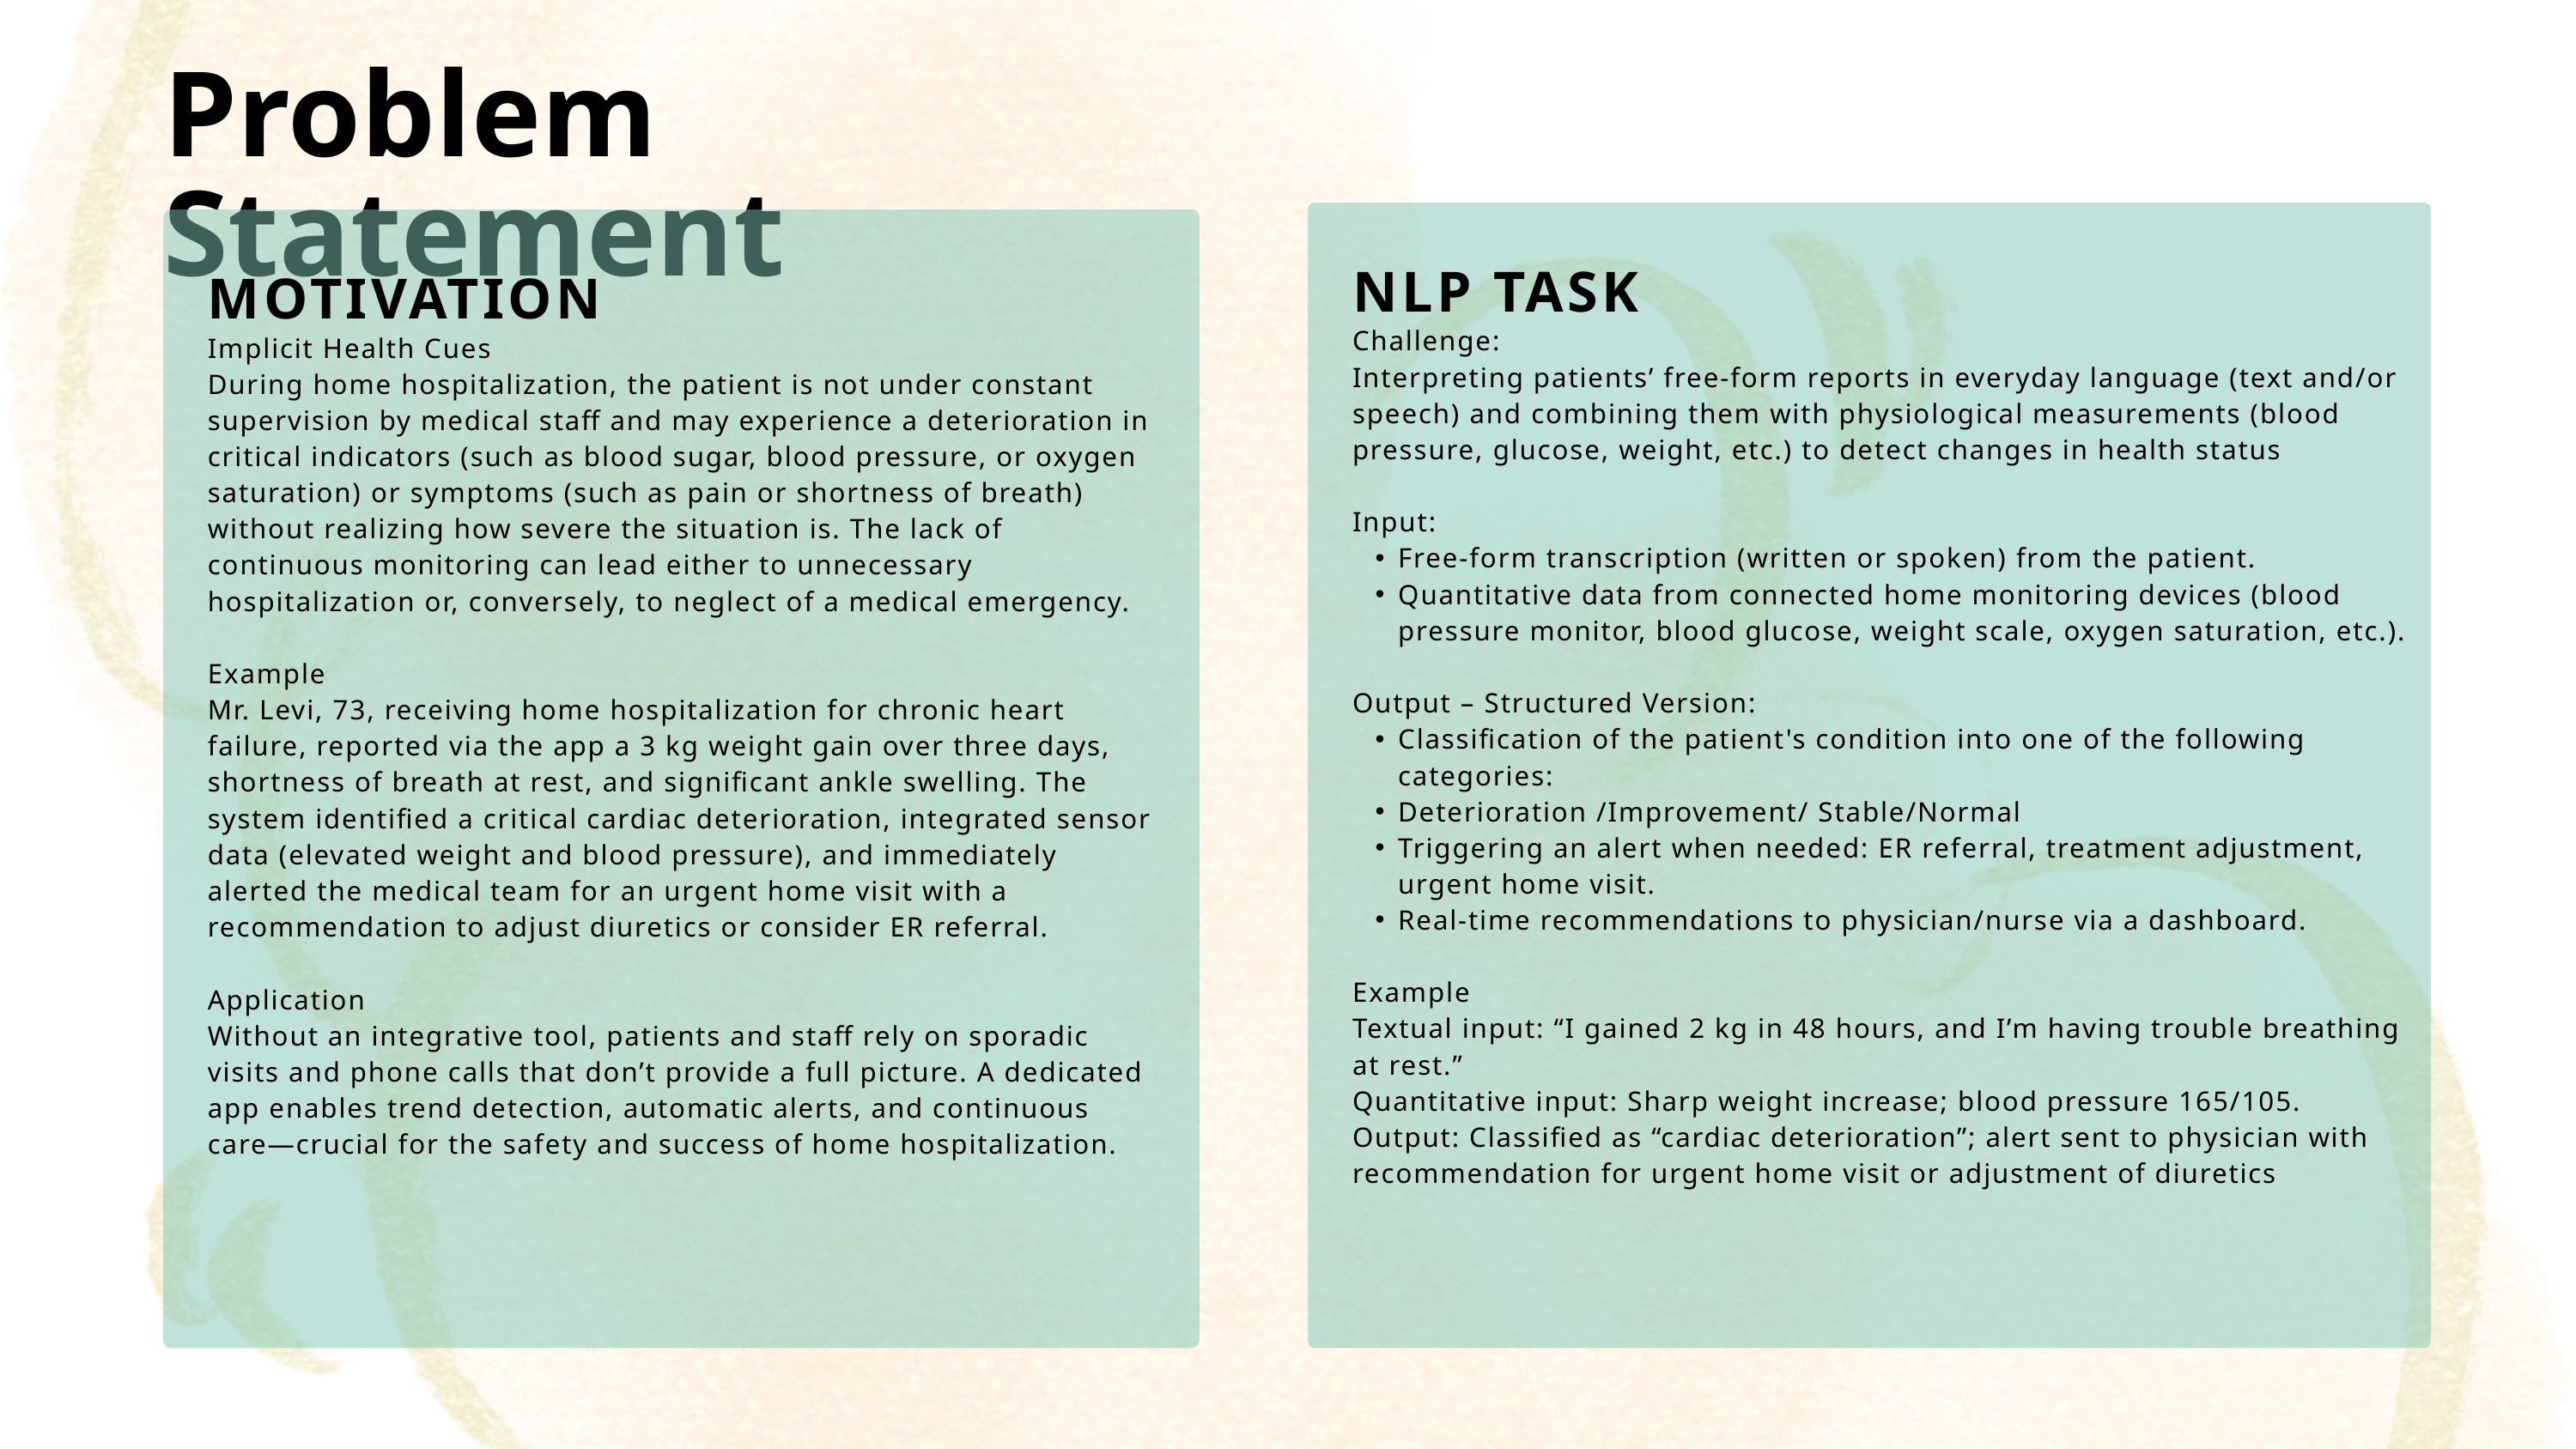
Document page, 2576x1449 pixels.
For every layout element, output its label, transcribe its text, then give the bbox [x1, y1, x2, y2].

text_box [0, 0, 2576, 1449]
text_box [1307, 202, 2432, 1349]
text_box Problem Statement [163, 61, 1309, 419]
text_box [162, 209, 1200, 1349]
